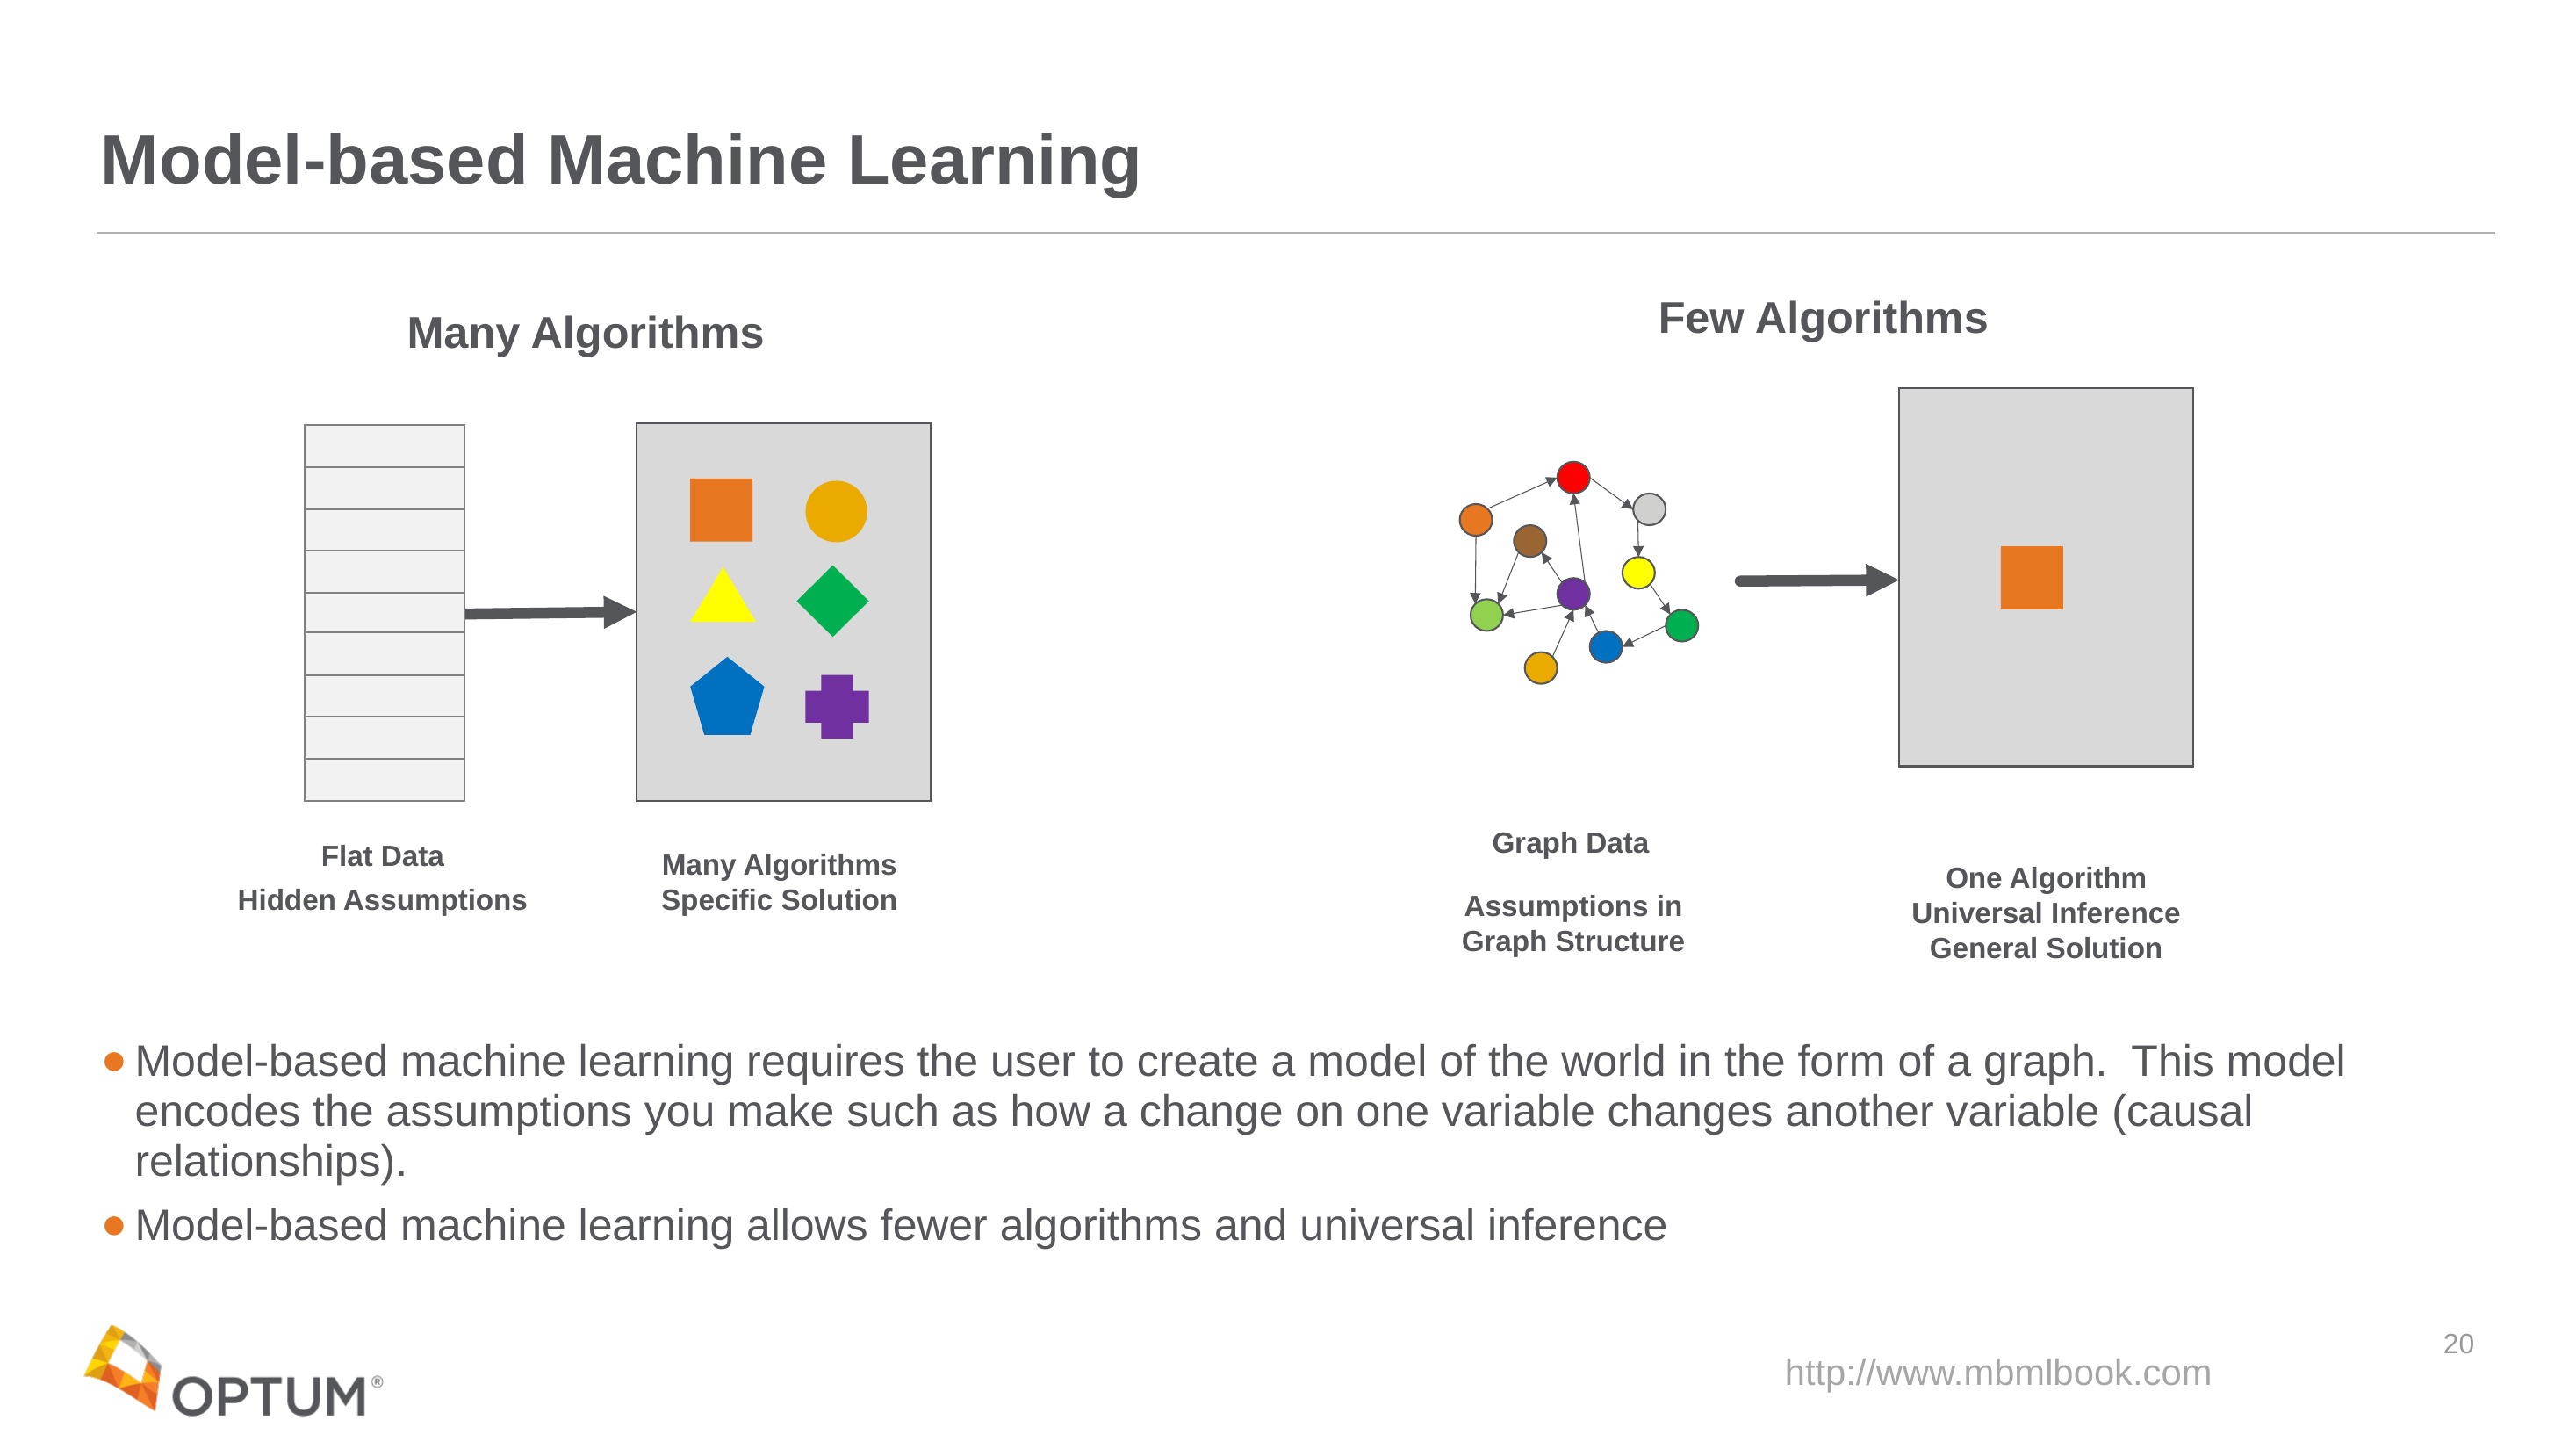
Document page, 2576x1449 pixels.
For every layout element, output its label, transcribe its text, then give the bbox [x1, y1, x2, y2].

text_box [304, 550, 465, 592]
text_box Hidden Assumptions [218, 874, 548, 923]
text_box [304, 758, 465, 802]
text_box [1898, 387, 2194, 768]
text_box [636, 422, 932, 802]
text_box [689, 478, 753, 543]
picture [83, 1323, 385, 1417]
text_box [1459, 461, 1699, 684]
text_box [304, 592, 465, 631]
text_box http://www.mbmlbook.com [1772, 1342, 2226, 1400]
text_box [304, 468, 465, 508]
text_box [804, 674, 870, 739]
text_box One Algorithm Universal Inference General Solution [1882, 852, 2212, 971]
title Model-based Machine Learning [87, 110, 2488, 227]
text_box [304, 716, 465, 758]
text_box Graph Data [1479, 817, 1663, 866]
text_box [795, 564, 871, 638]
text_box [464, 611, 637, 615]
slide_number 20 [2333, 1287, 2488, 1398]
text_box Flat Data [307, 831, 457, 874]
text_box [804, 479, 868, 544]
text_box [2000, 545, 2064, 610]
text_box Many Algorithms Specific Solution [615, 839, 945, 923]
text_box [304, 424, 465, 468]
text_box [688, 565, 758, 624]
text_box [304, 631, 465, 674]
list Model-based machine learning requires the user to create a model of the world in the form of a graph. This model encodes the assumptions you make such as how a change on one variable changes another variable (causal relationships). Model-based machine learning allows fewer algorithms and universal inference [87, 1022, 2488, 1287]
text_box [304, 508, 465, 550]
text_box Assumptions in Graph Structure [1408, 881, 1738, 964]
text_box [689, 655, 766, 737]
text_box [304, 674, 465, 716]
text_box Many Algorithms [393, 297, 778, 364]
text_box Few Algorithms [1644, 282, 2003, 349]
